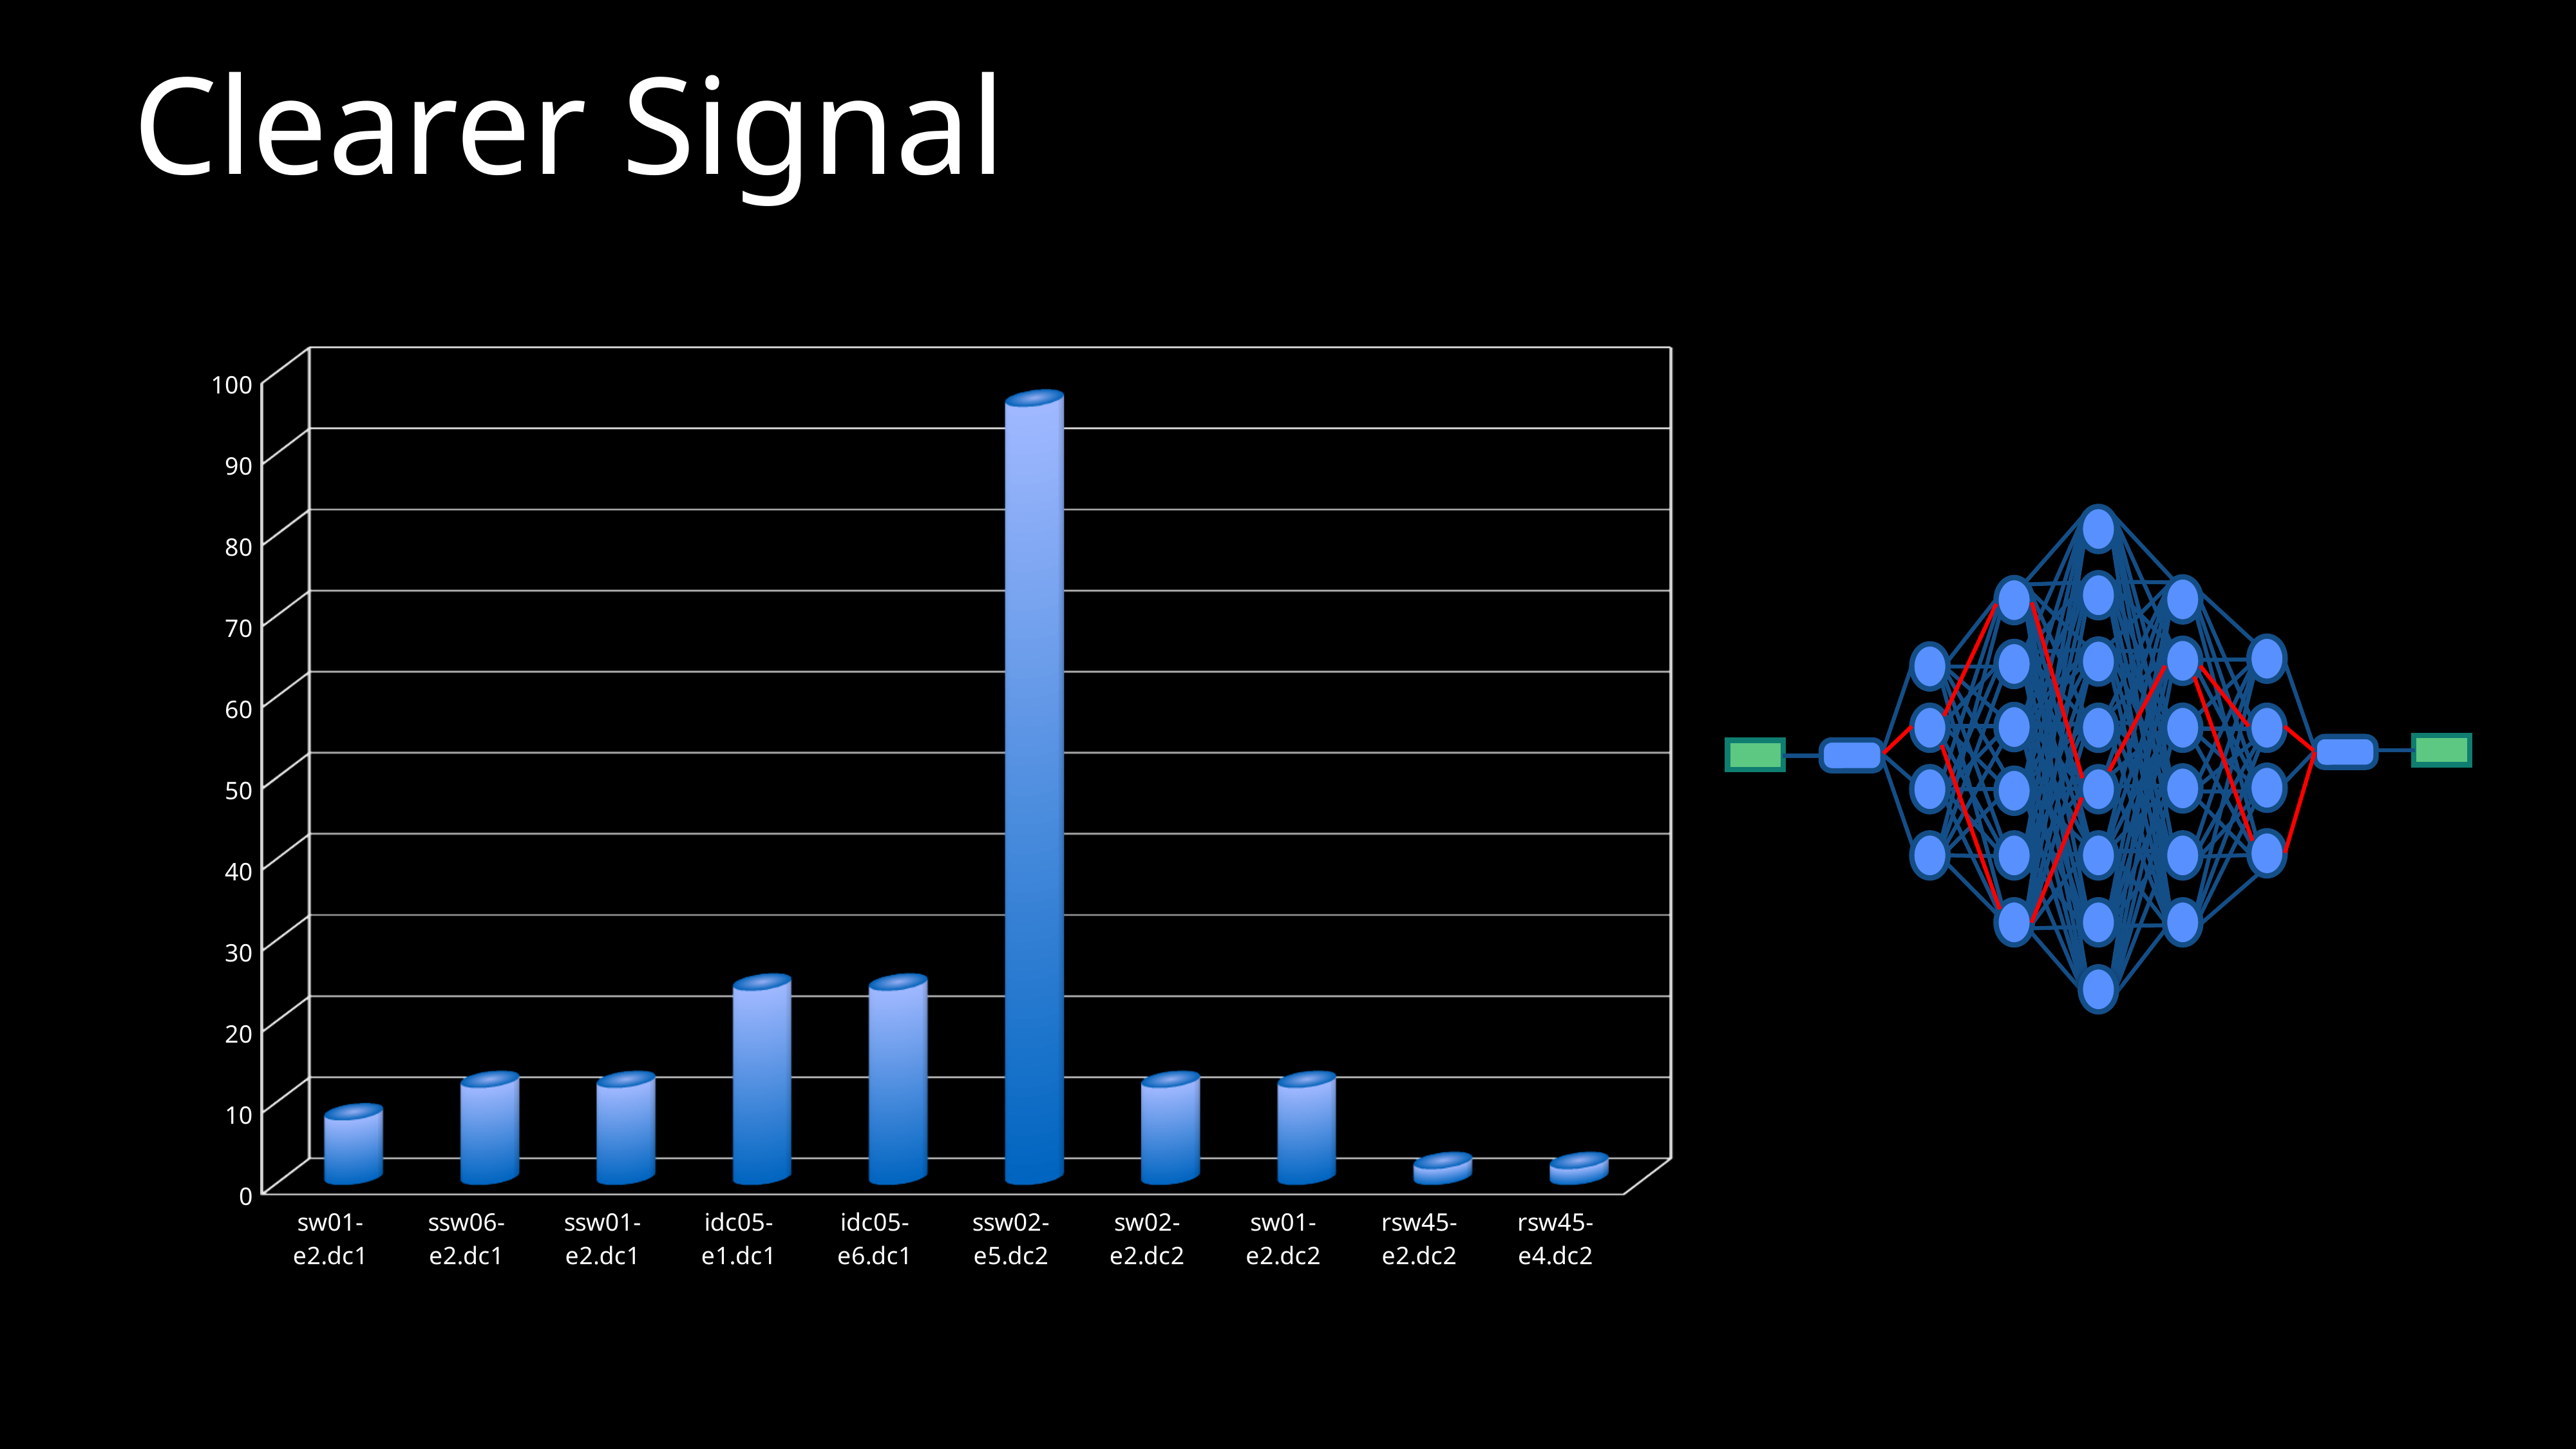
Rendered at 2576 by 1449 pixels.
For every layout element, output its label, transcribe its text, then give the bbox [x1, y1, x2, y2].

chart [175, 327, 1710, 1291]
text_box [1727, 506, 2470, 1012]
title Clearer Signal [128, 57, 2449, 240]
